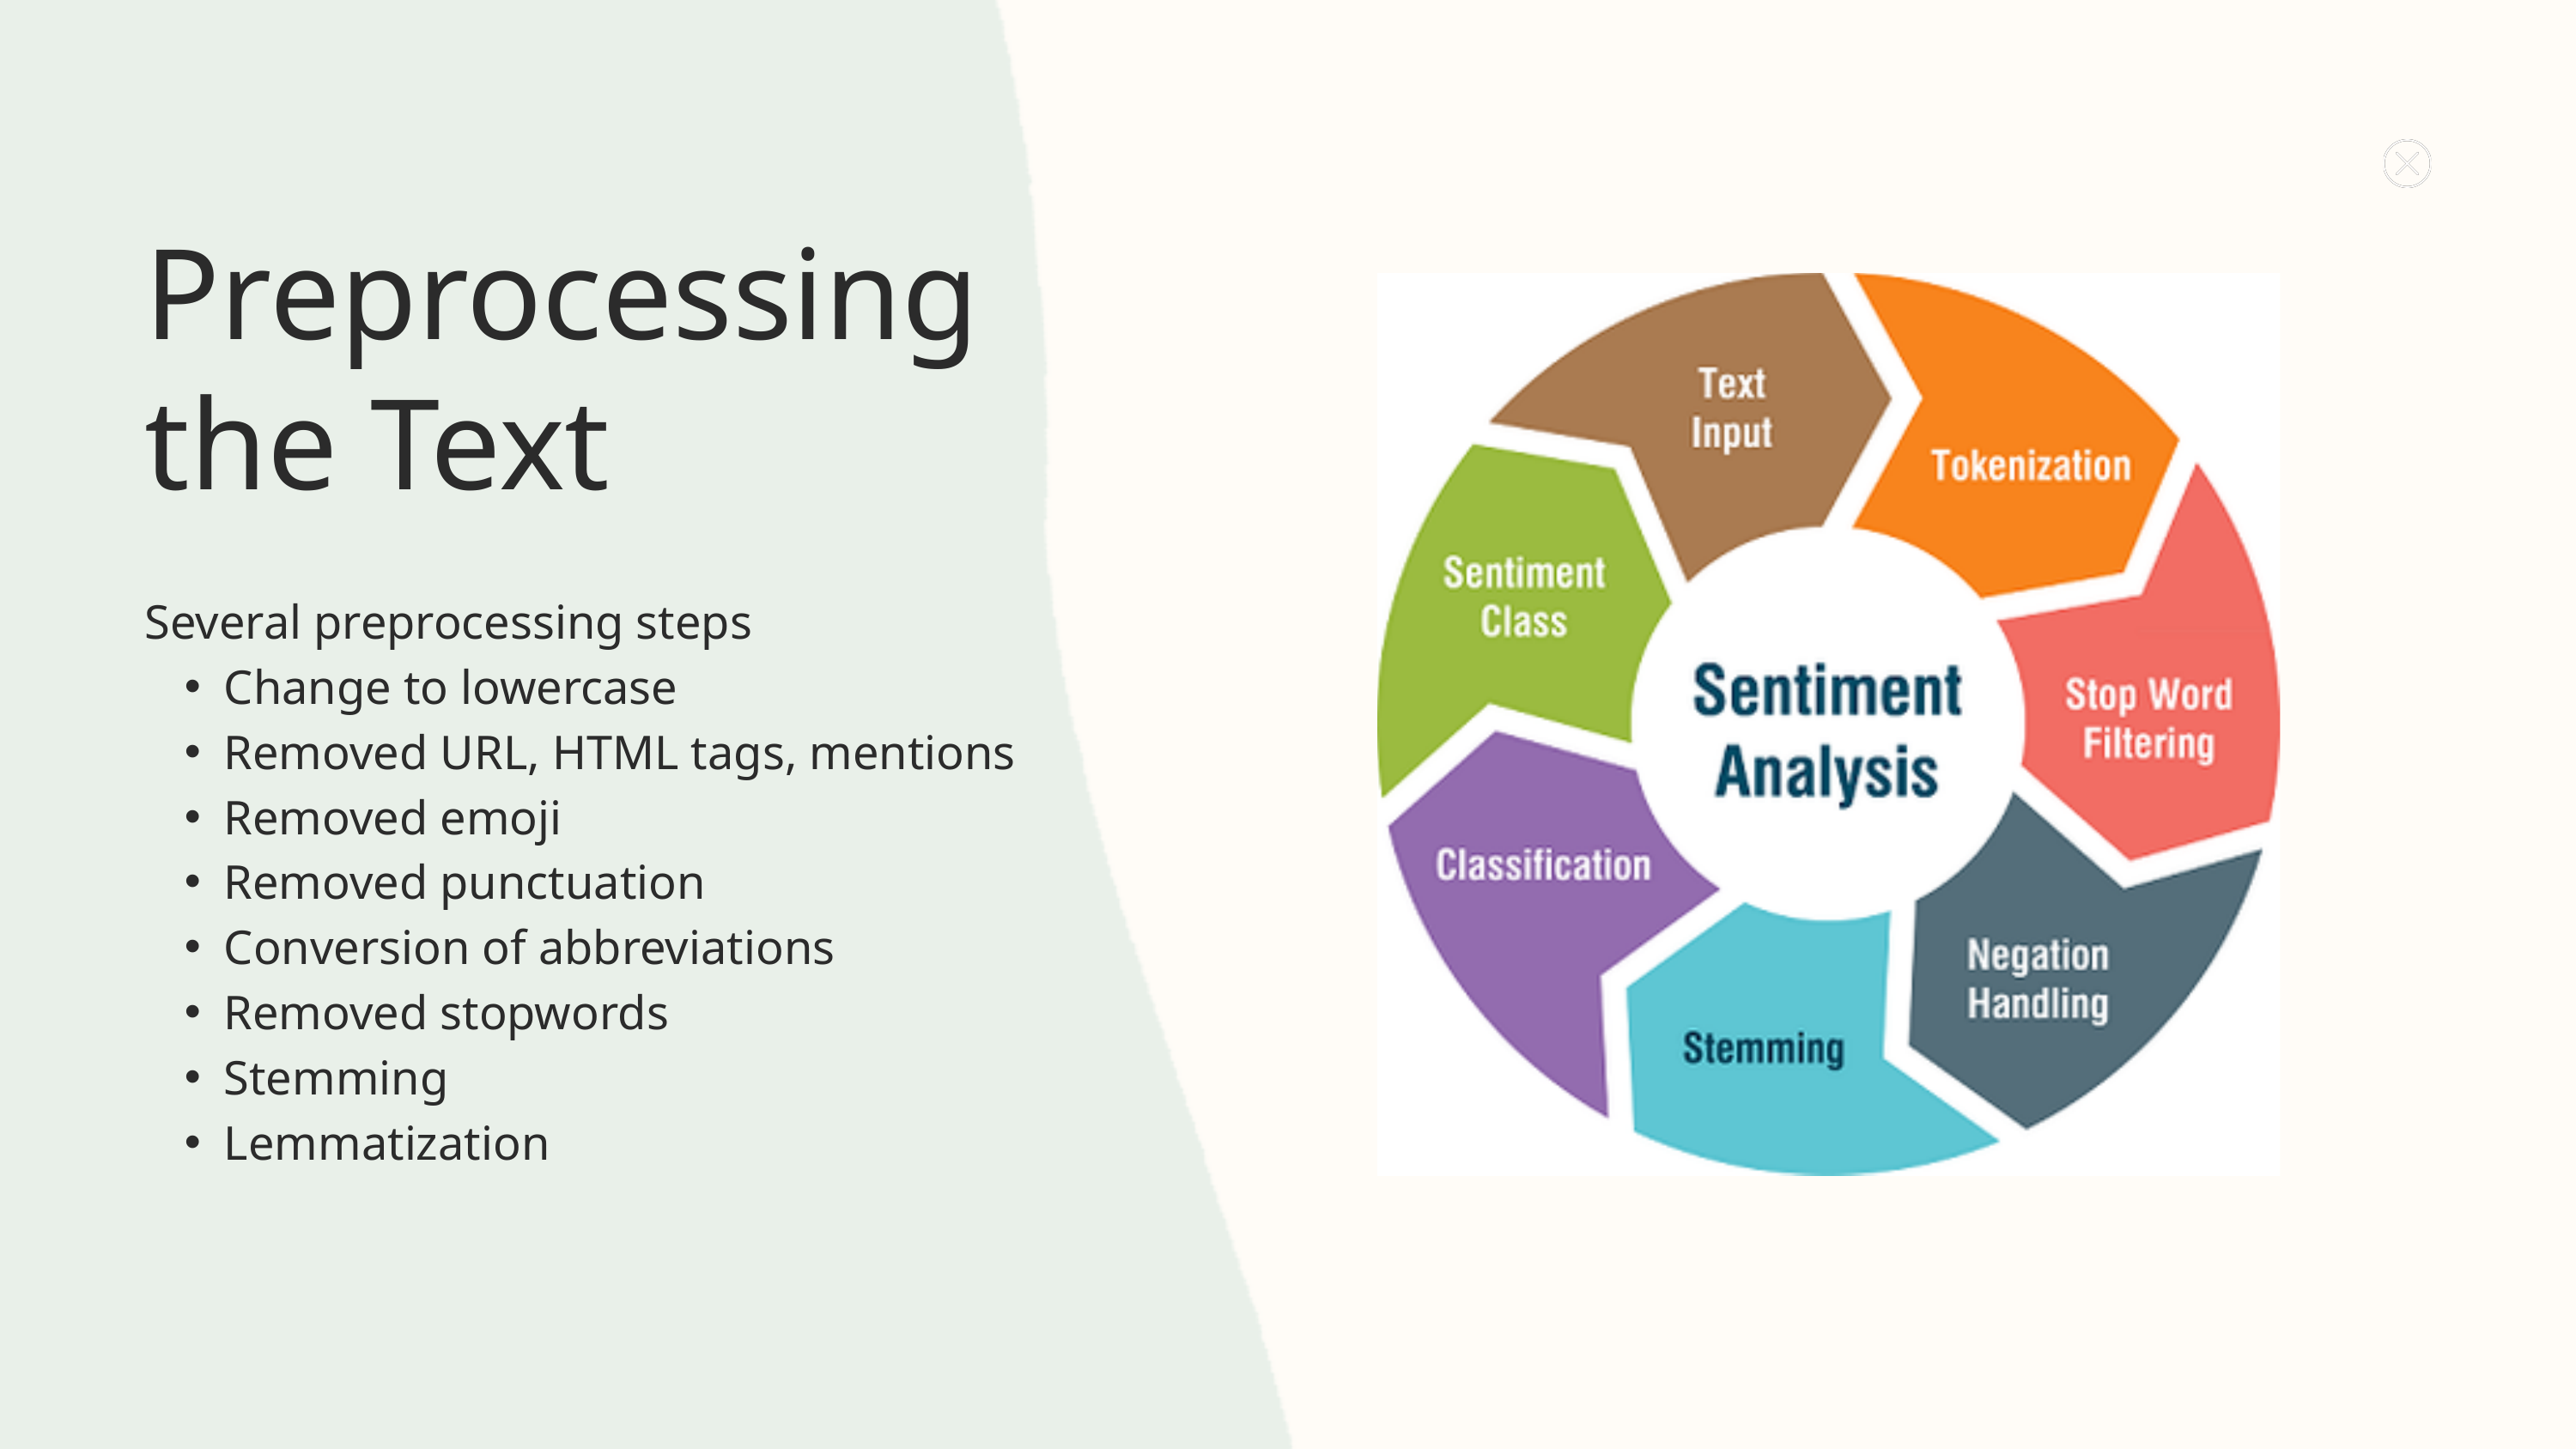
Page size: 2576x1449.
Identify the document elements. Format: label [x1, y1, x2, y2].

text_box [144, 234, 1189, 1215]
text_box [2383, 139, 2432, 188]
picture [0, 0, 1681, 1449]
text_box [1687, 273, 2281, 1176]
